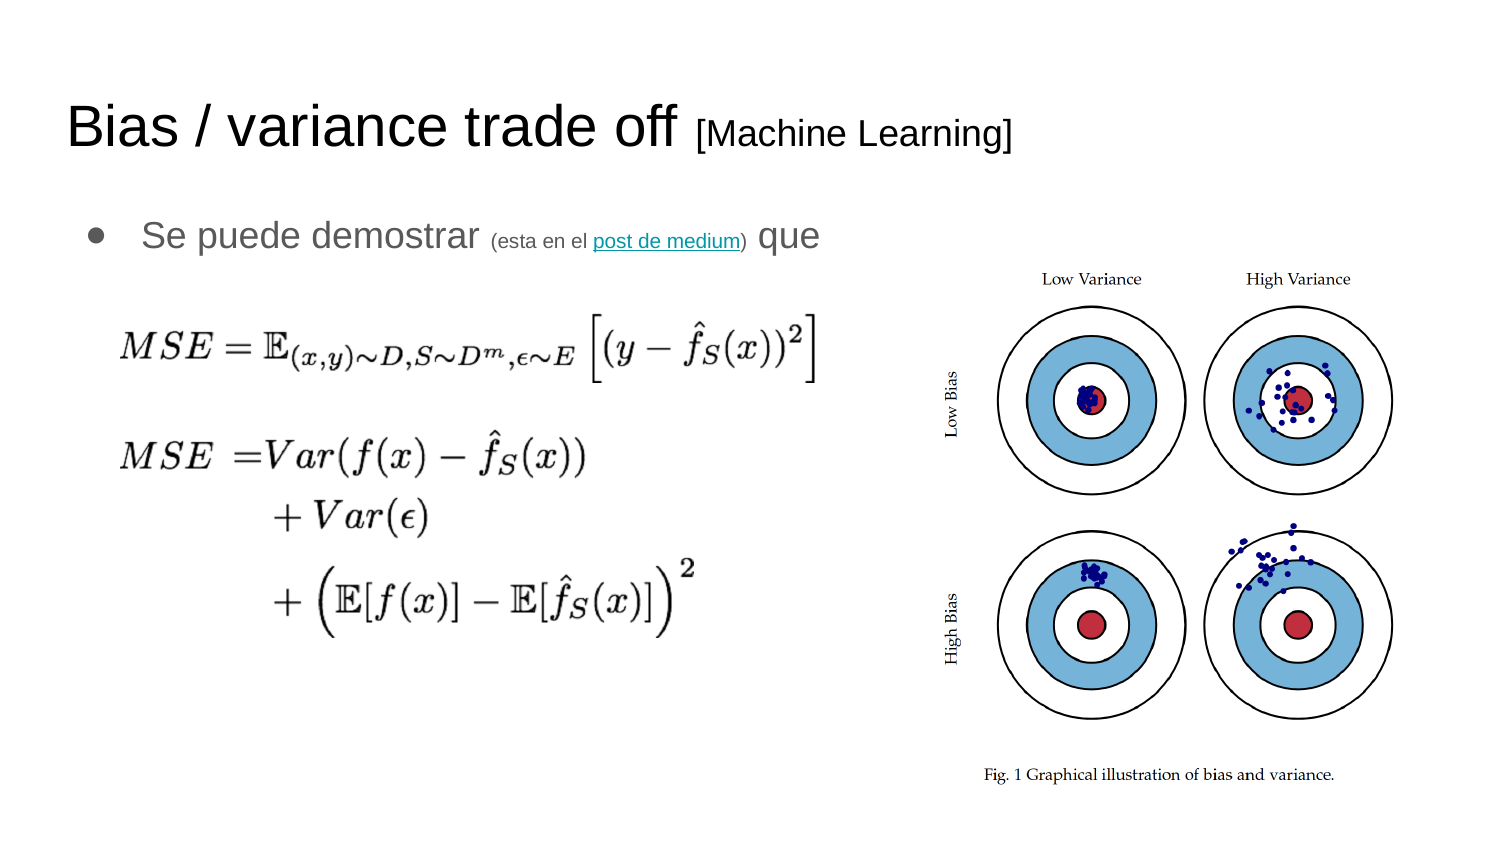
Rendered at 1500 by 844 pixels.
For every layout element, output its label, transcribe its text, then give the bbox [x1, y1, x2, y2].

list Se puede demostrar (esta en el post de medium) que [51, 189, 1449, 750]
picture [916, 258, 1421, 805]
picture [108, 281, 835, 677]
title Bias / variance trade off [Machine Learning] [51, 72, 1449, 167]
